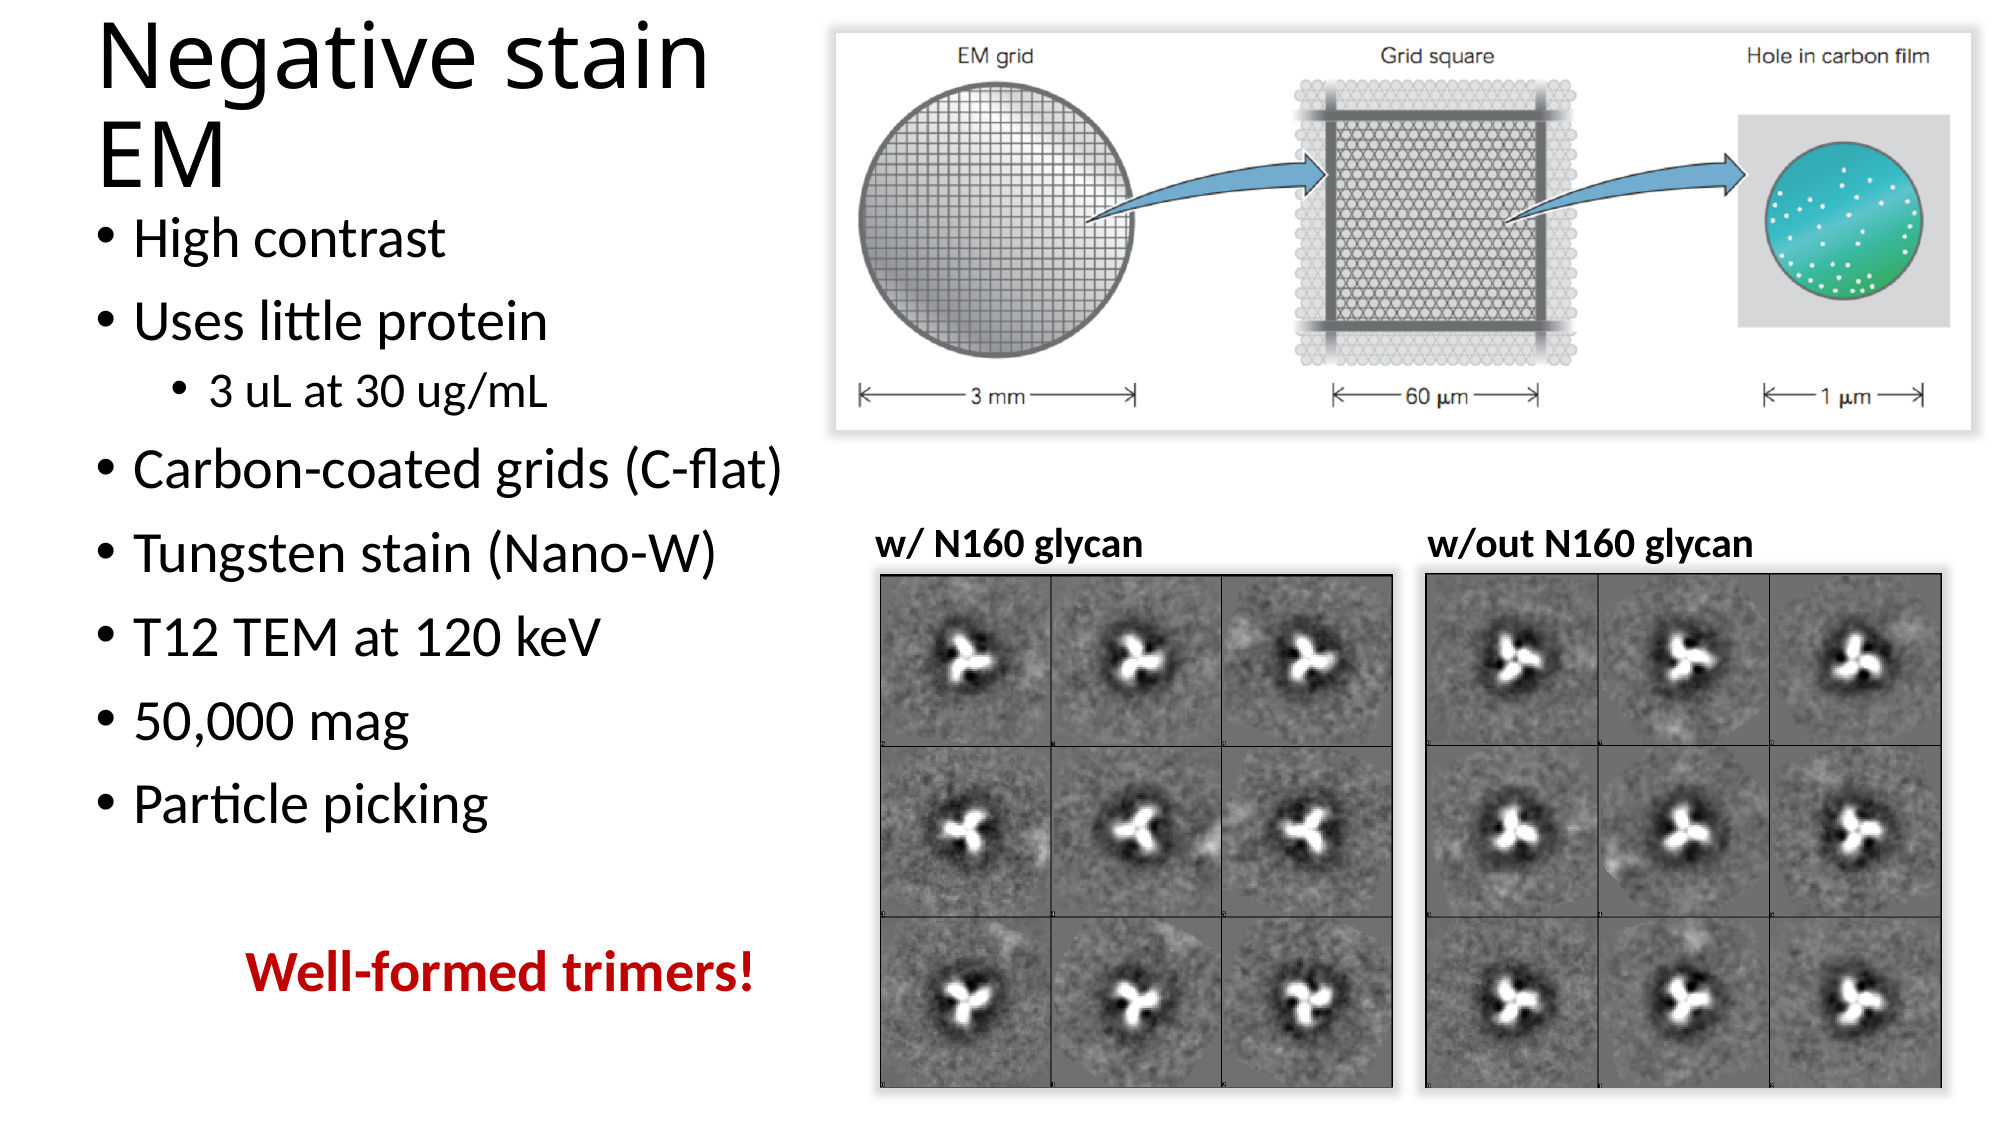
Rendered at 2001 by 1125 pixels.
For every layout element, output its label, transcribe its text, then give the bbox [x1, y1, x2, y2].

picture [880, 574, 1393, 1088]
text_box w/ N160 glycan [860, 508, 1199, 573]
title Negative stain EM [80, 0, 833, 199]
slide_number 19 [1412, 1042, 1863, 1103]
list High contrast Uses little protein 3 uL at 30 ug/mL Carbon-coated grids (C-flat) Tungsten stain (Nano-W) T12 TEM at 120 keV 50,000 mag Particle picking Well-formed trimers! [80, 199, 927, 1043]
text_box w/out N160 glycan [1412, 508, 1912, 573]
picture [836, 33, 1971, 430]
picture [1425, 573, 1942, 1088]
